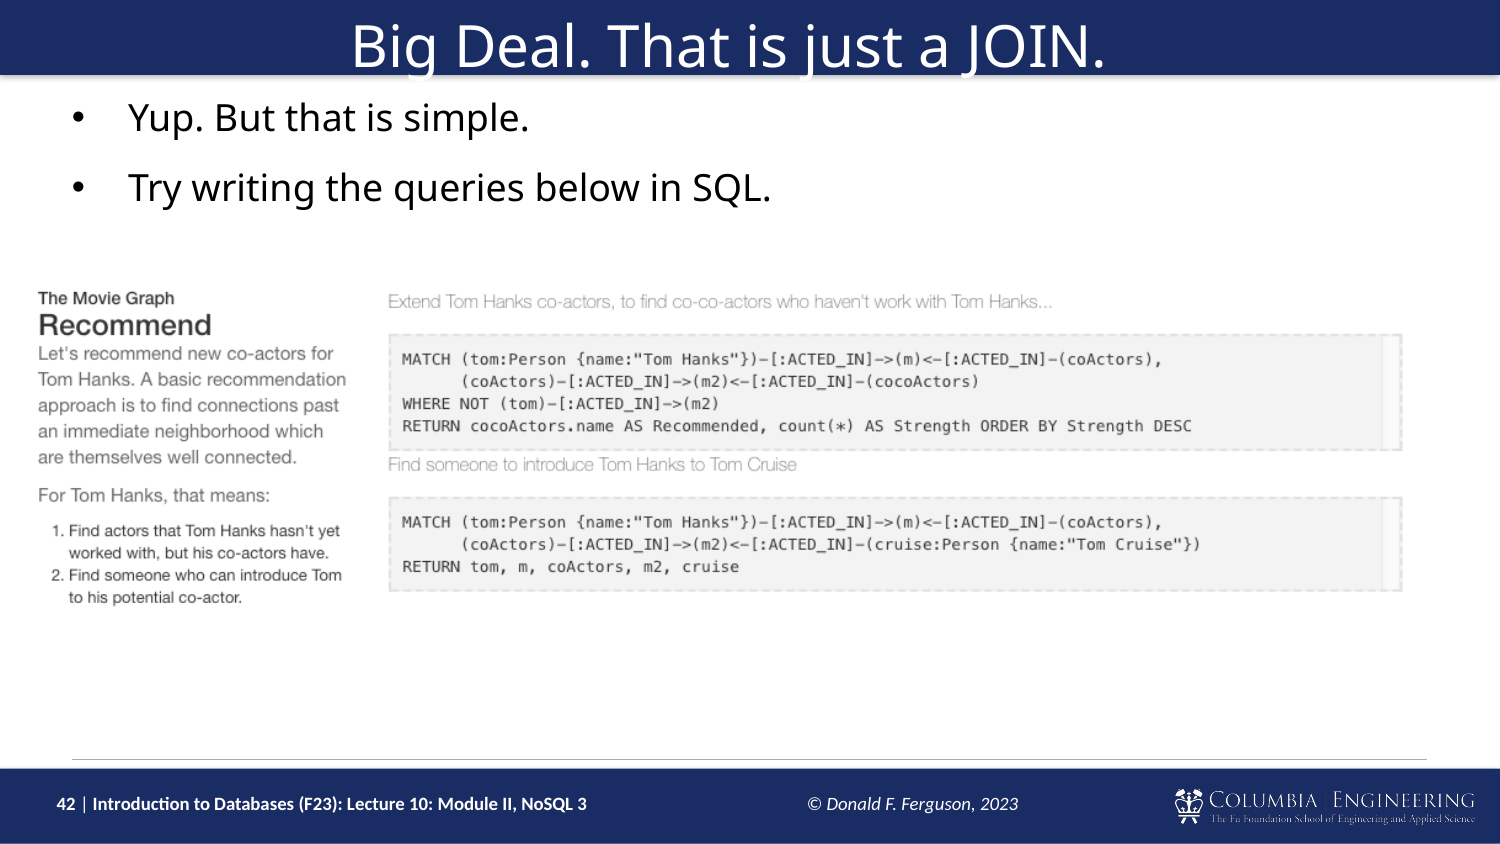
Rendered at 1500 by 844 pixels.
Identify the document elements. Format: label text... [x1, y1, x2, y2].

title Big Deal. That is just a JOIN. [50, 9, 1409, 73]
picture [16, 271, 1442, 619]
list Yup. But that is simple. Try writing the queries below in SQL. [71, 94, 1429, 270]
